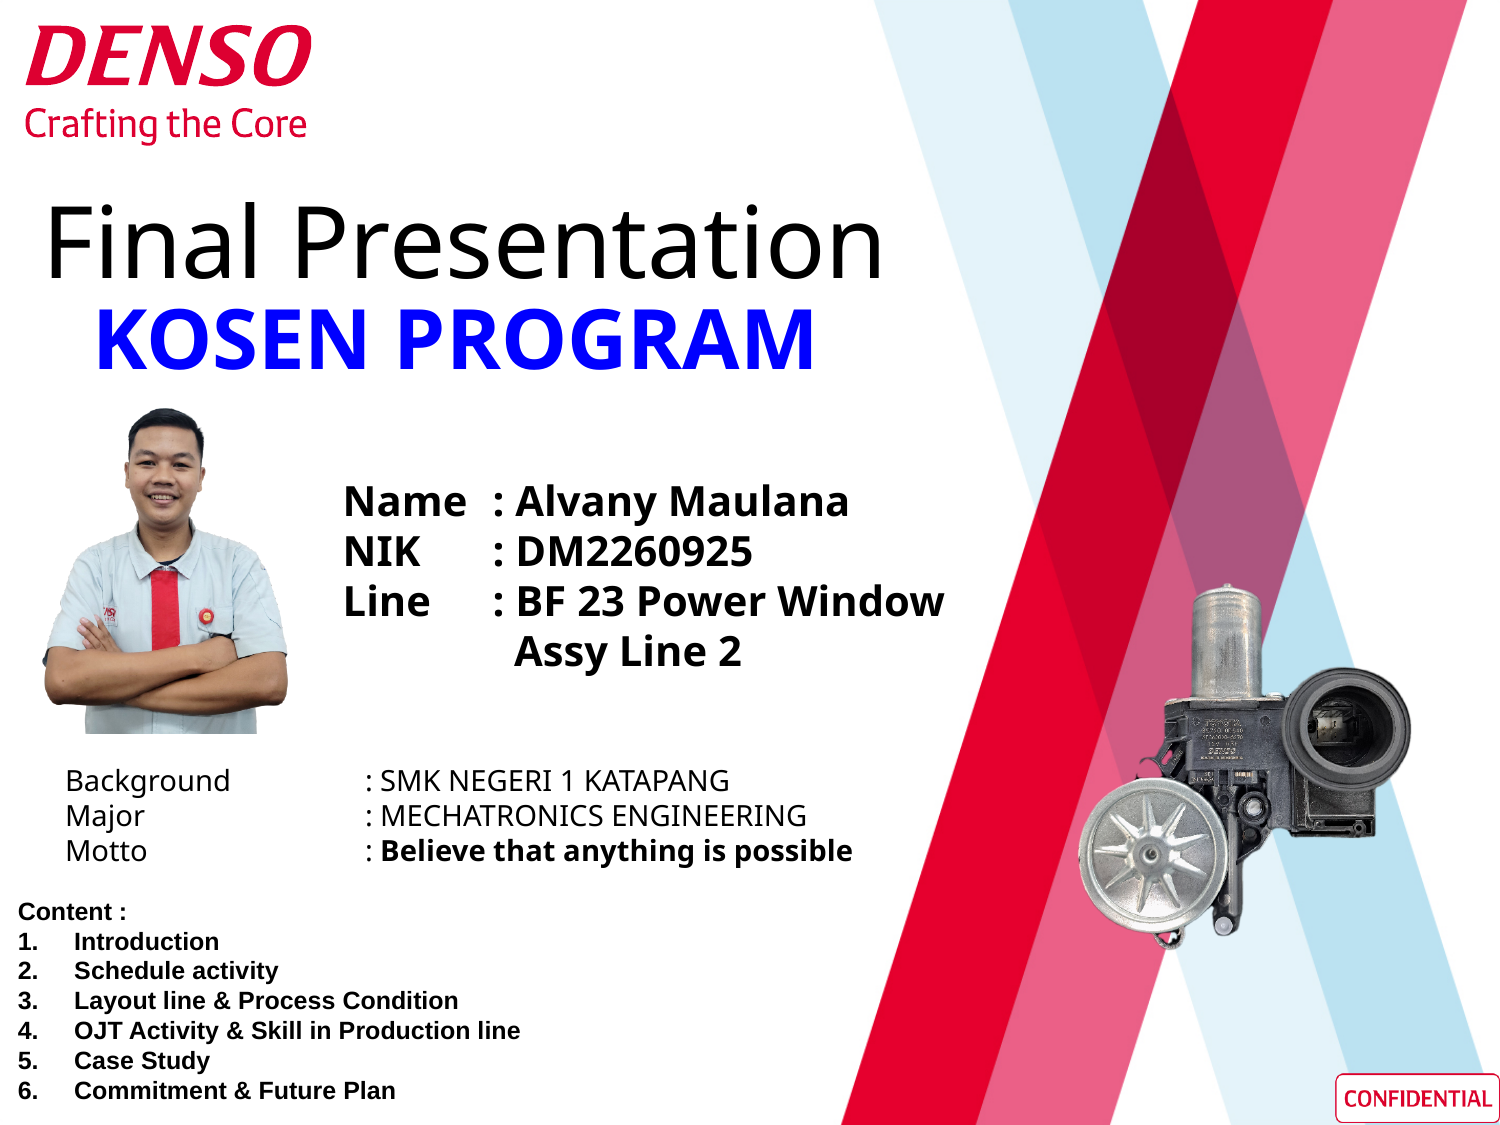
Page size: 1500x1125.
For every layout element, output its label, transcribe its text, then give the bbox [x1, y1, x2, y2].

text_box Content : Introduction Schedule activity Layout line & Process Condition OJT Activity & Skill in Production line Case Study Commitment & Future Plan [2, 887, 1500, 1125]
text_box Name : Alvany Maulana NIK : DM2260925 Line : BF 23 Power Window Assy Line 2 [327, 467, 1024, 683]
text_box KOSEN PROGRAM [77, 278, 835, 394]
picture [0, 0, 1500, 1125]
text_box Background : SMK NEGERI 1 KATAPANG Major : MECHATRONICS ENGINEERING Motto : Believe that anything is possible [49, 754, 888, 887]
title Final Presentation [0, 166, 1092, 267]
